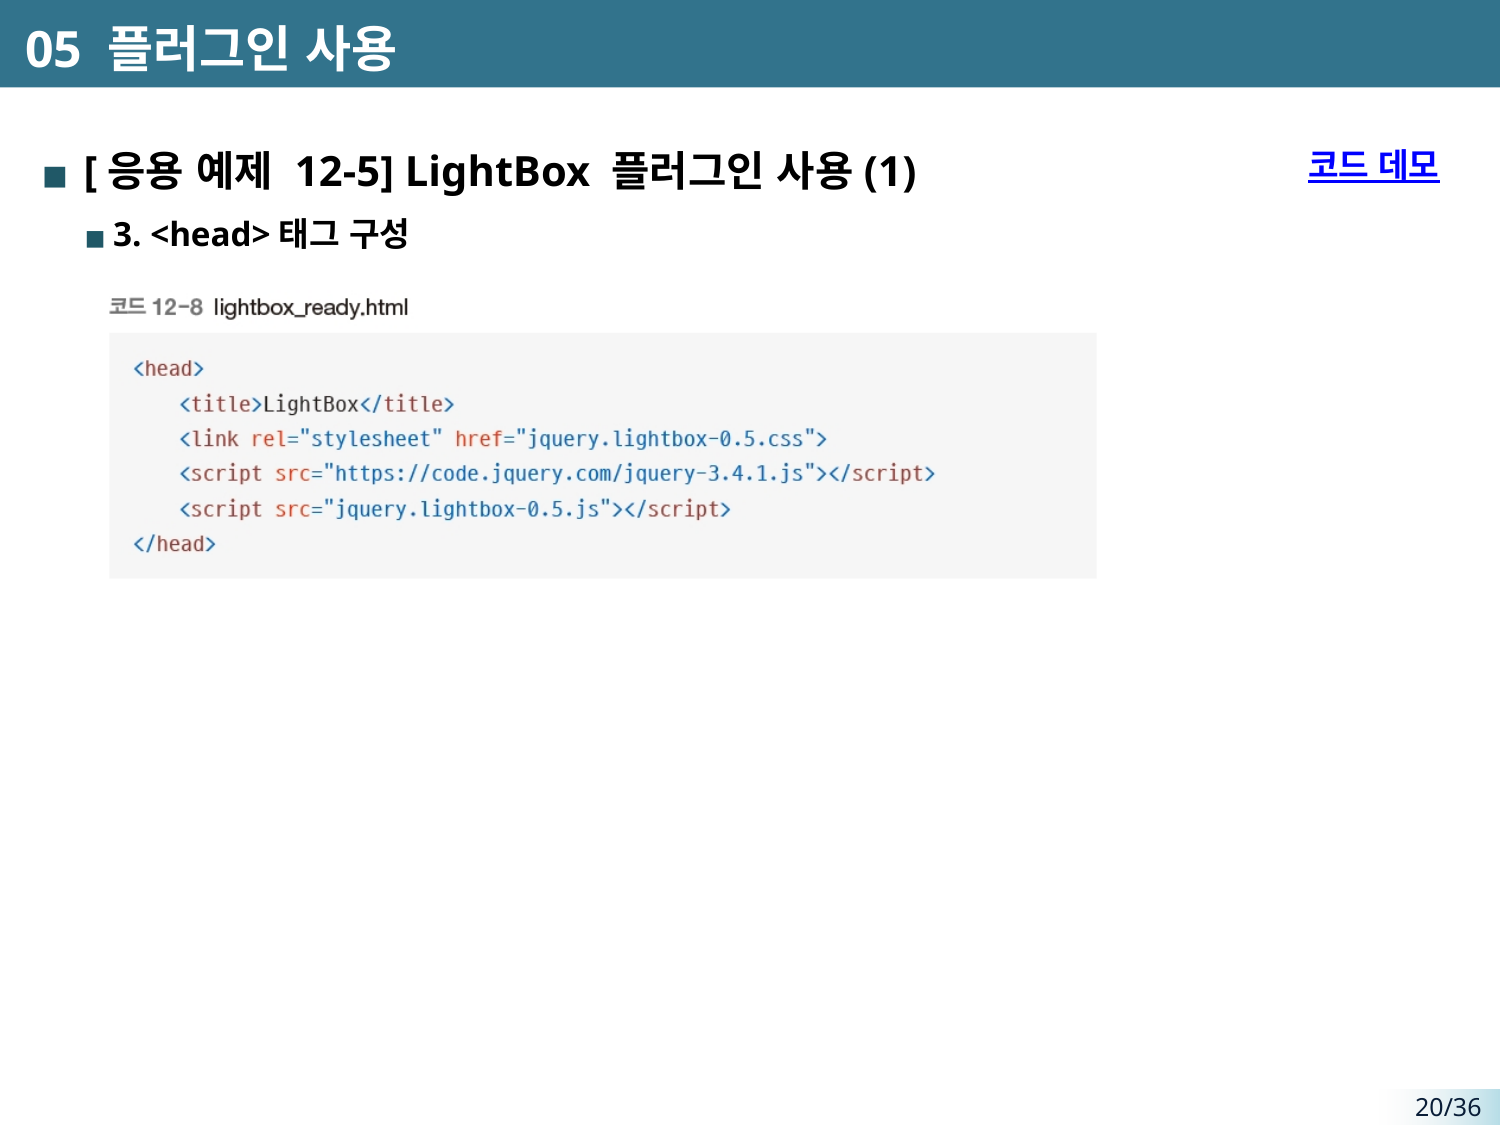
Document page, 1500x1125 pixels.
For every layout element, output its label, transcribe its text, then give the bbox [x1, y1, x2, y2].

text_box 코드 데모 [1293, 137, 1495, 193]
title 05 플러그인 사용 [10, 8, 1288, 87]
list [응용 예제 12-5] LightBox 플러그인 사용(1) 3. <head>태그 구성 [10, 126, 1481, 1057]
picture [100, 290, 1106, 587]
